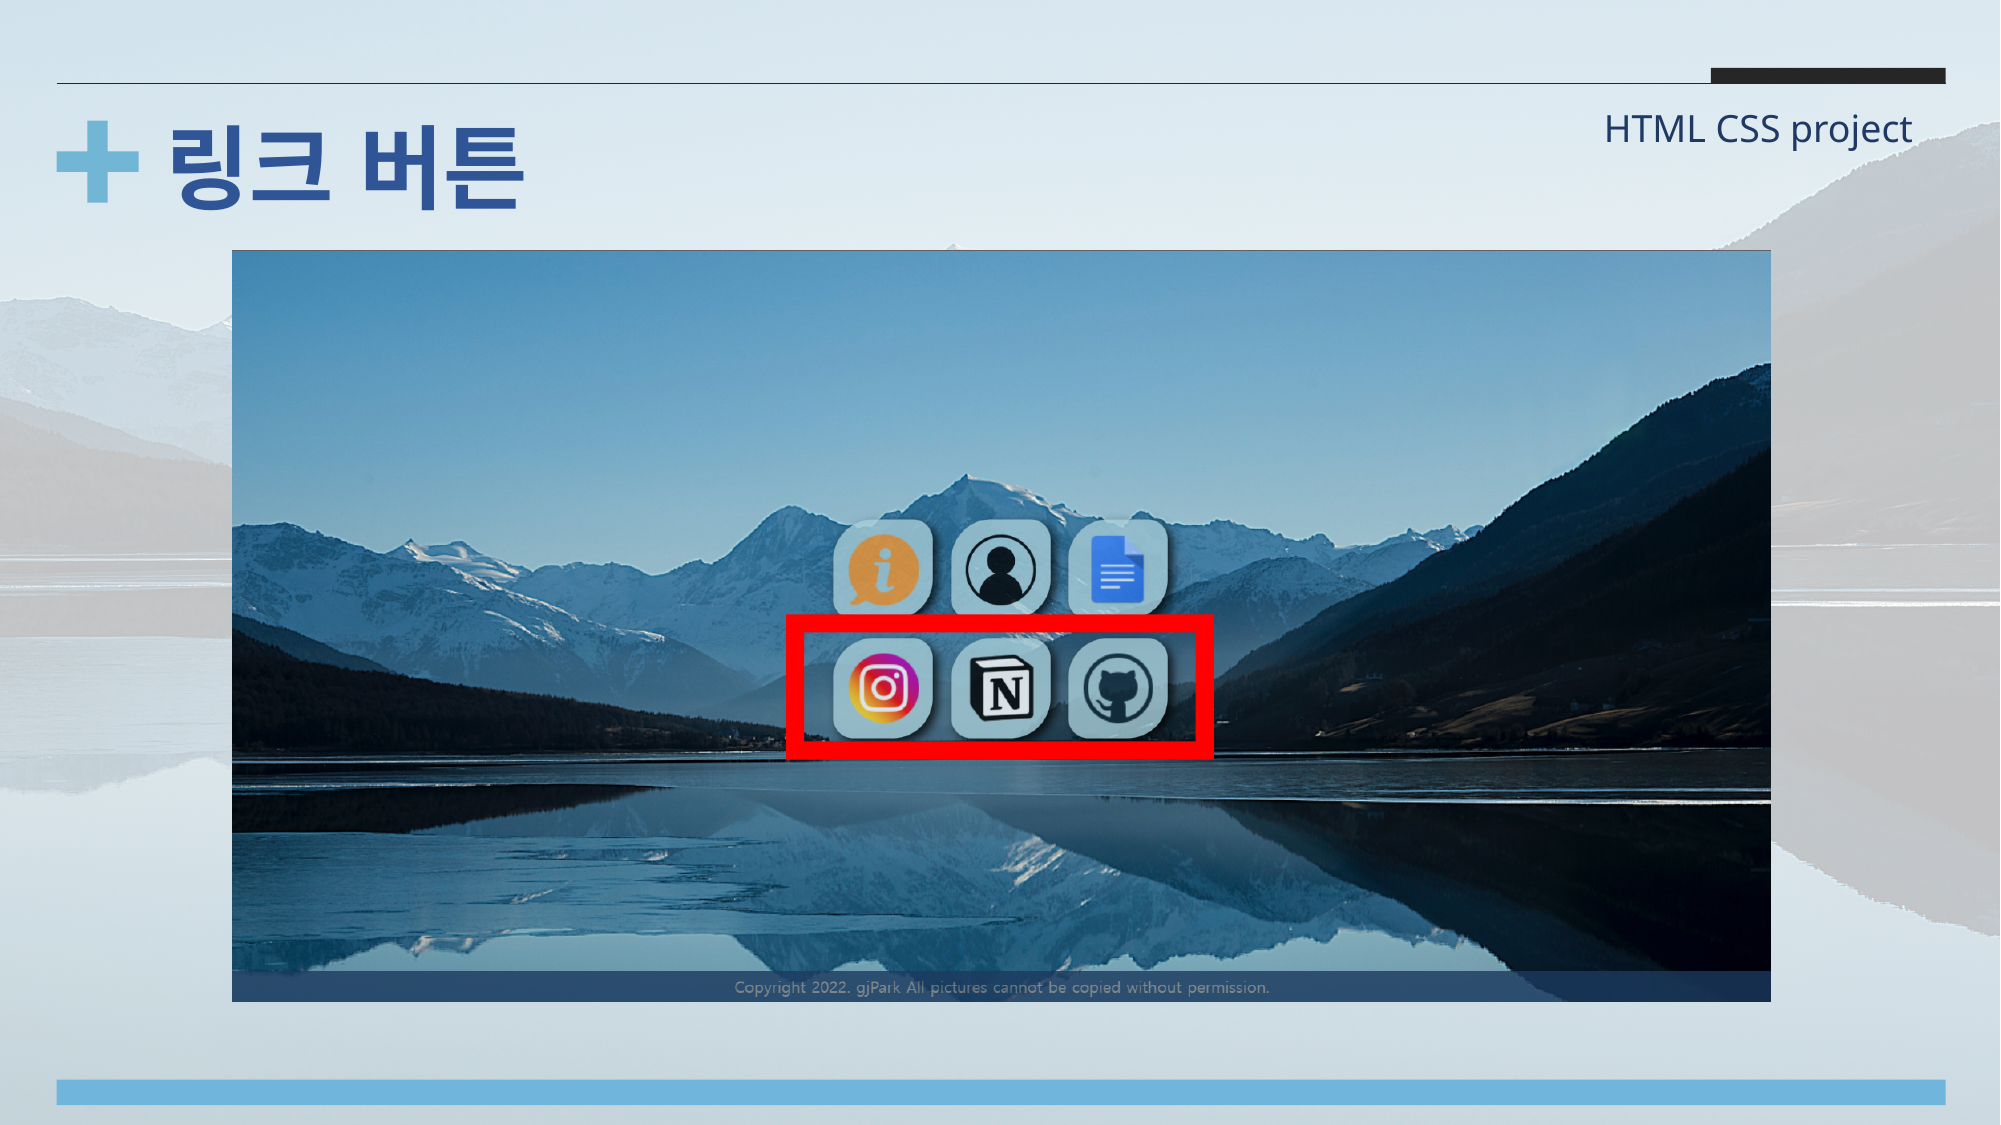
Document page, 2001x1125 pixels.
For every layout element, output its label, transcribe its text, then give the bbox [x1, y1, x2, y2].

text_box [55, 120, 140, 204]
picture [232, 250, 1771, 1002]
text_box [55, 1079, 1947, 1106]
text_box HTML CSS project [1589, 98, 2000, 158]
text_box [1710, 67, 1947, 84]
text_box [0, 0, 2000, 1125]
text_box 링크 버튼 [150, 103, 1331, 229]
